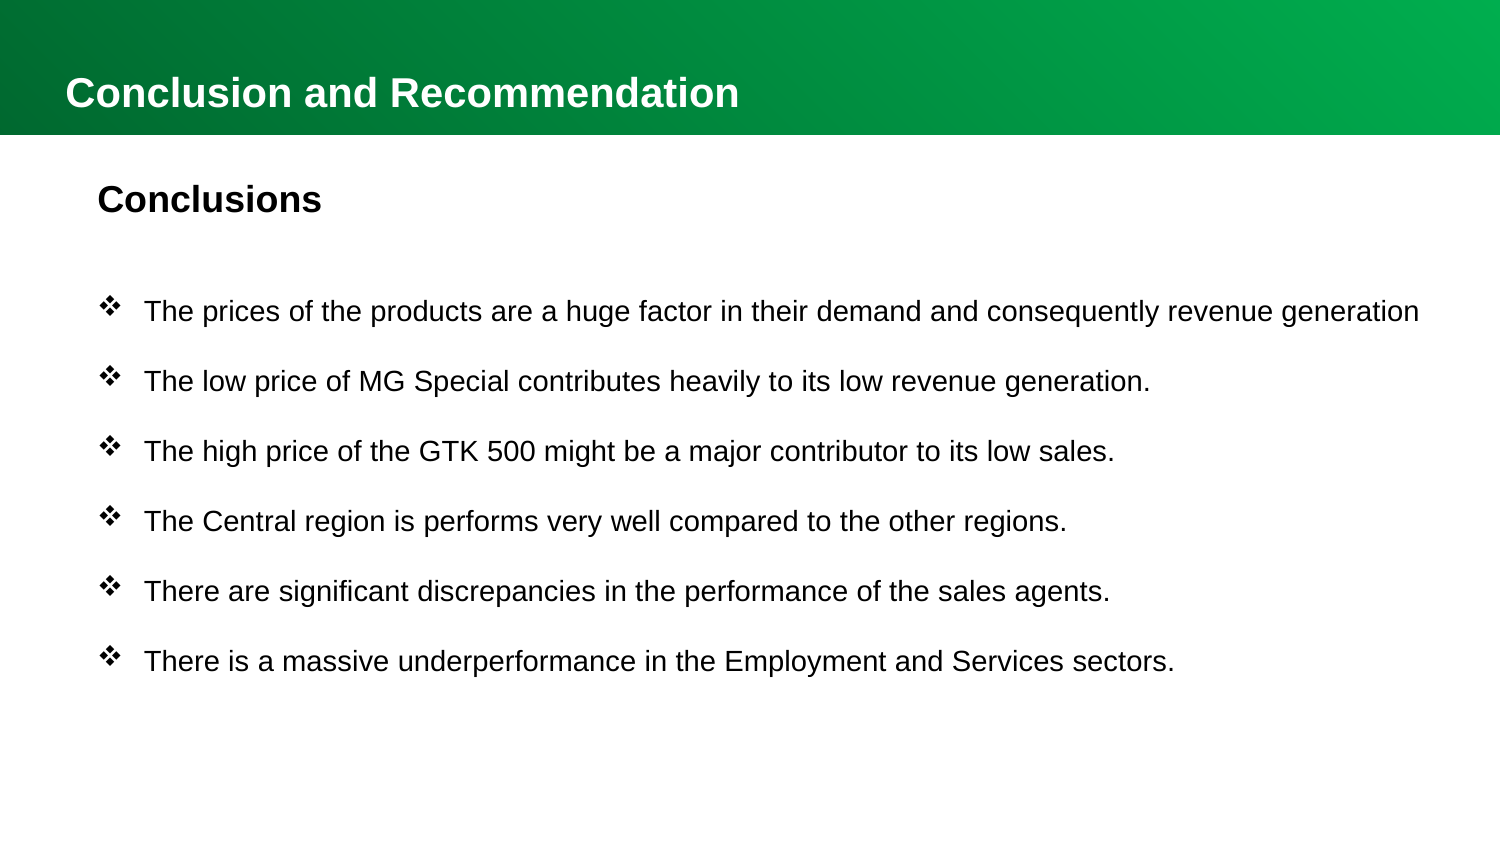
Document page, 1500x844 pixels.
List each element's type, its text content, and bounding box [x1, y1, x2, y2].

text_box Conclusions [89, 167, 610, 233]
text_box [0, 0, 1500, 135]
text_box Conclusion and Recommendation [33, 43, 1439, 131]
text_box The prices of the products are a huge factor in their demand and consequently revenue generation The low price of MG Special contributes heavily to its low revenue generation. The high price of the GTK 500 might be a major contributor to its low sales. The Central region is performs very well compared to the other regions. There are significant discrepancies in the performance of the sales agents. There is a massive underperformance in the Employment and Services sectors. [89, 250, 1457, 711]
